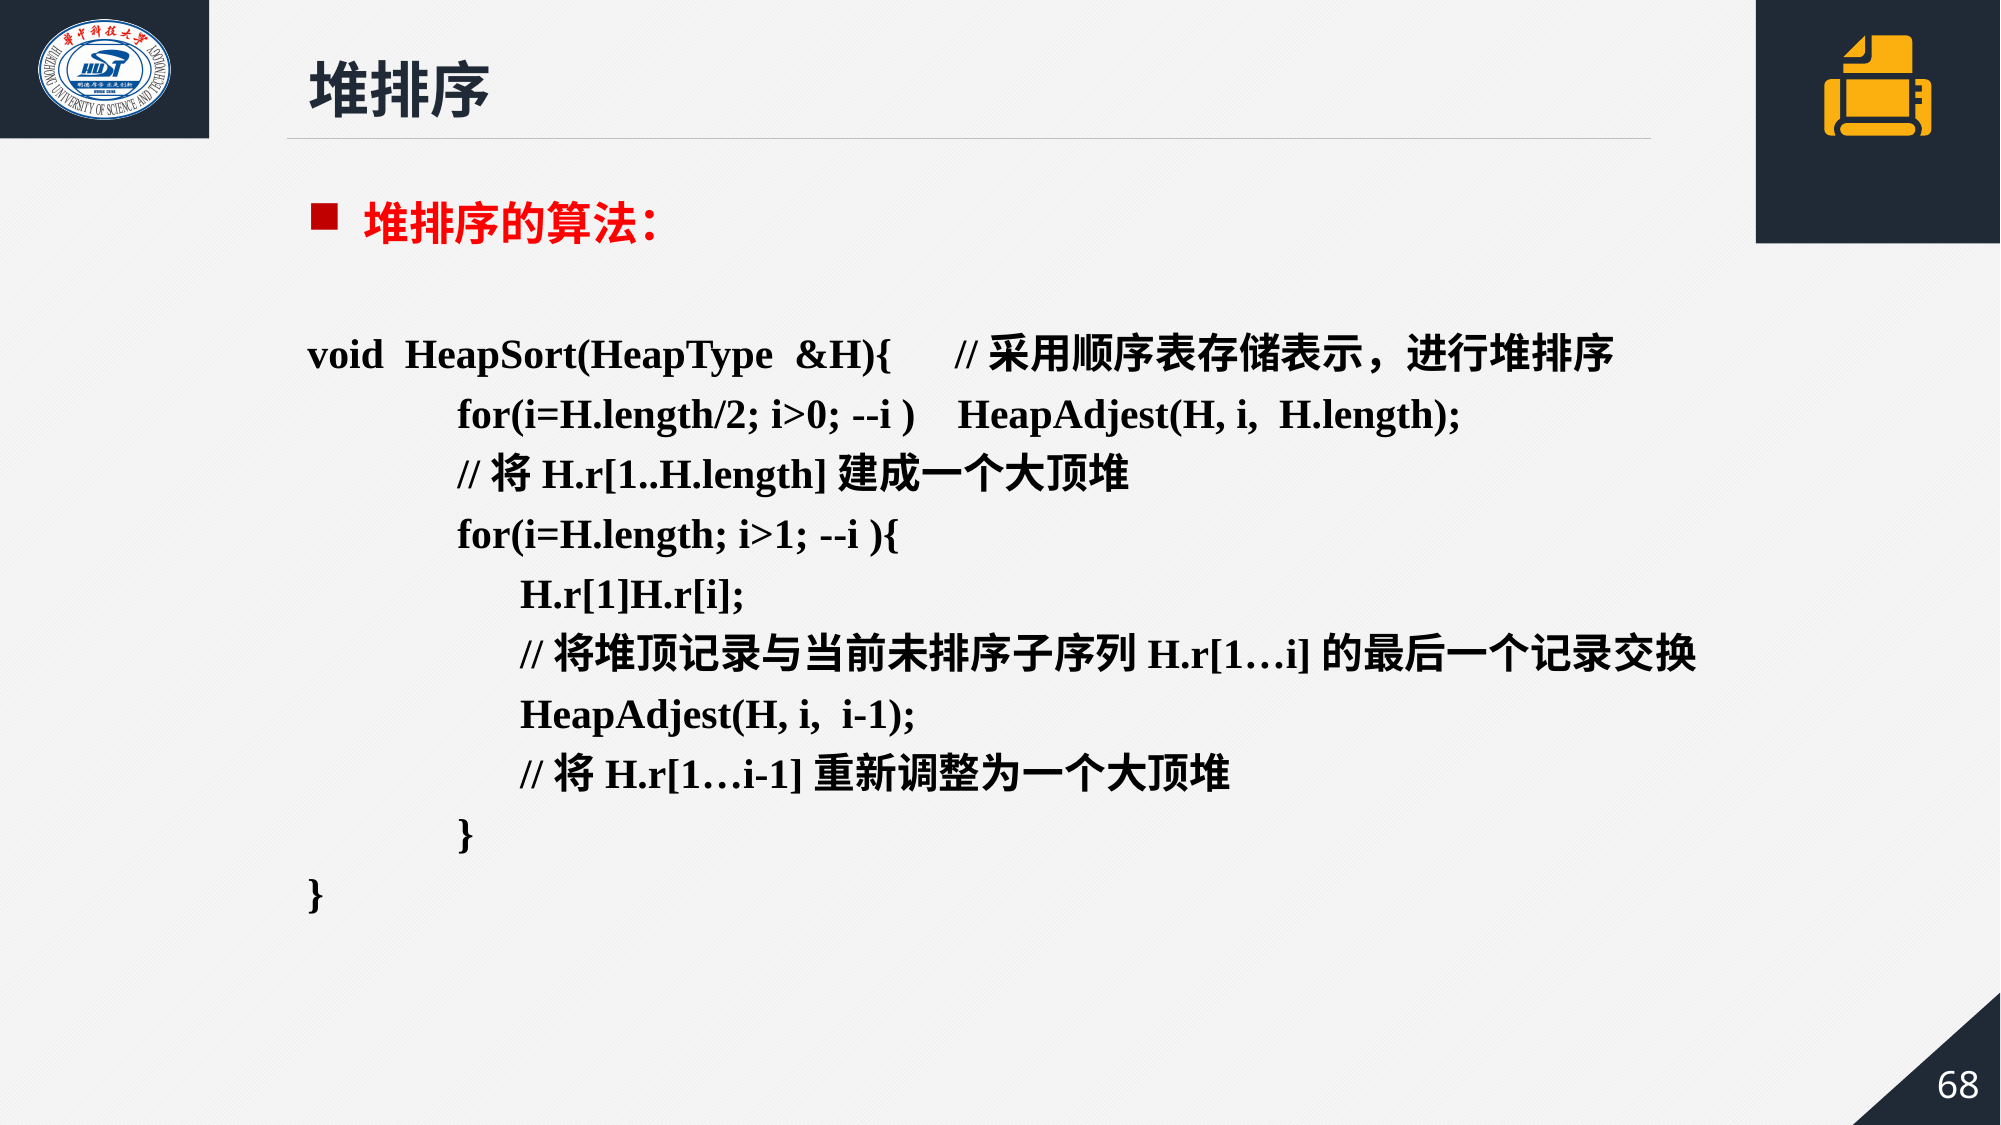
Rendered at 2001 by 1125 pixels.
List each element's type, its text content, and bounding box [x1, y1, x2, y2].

picture [38, 19, 171, 120]
text_box 堆排序 [293, 29, 507, 133]
text_box [1755, 0, 2000, 244]
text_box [1824, 35, 1932, 136]
text_box 堆排序的算法： [292, 176, 1742, 258]
